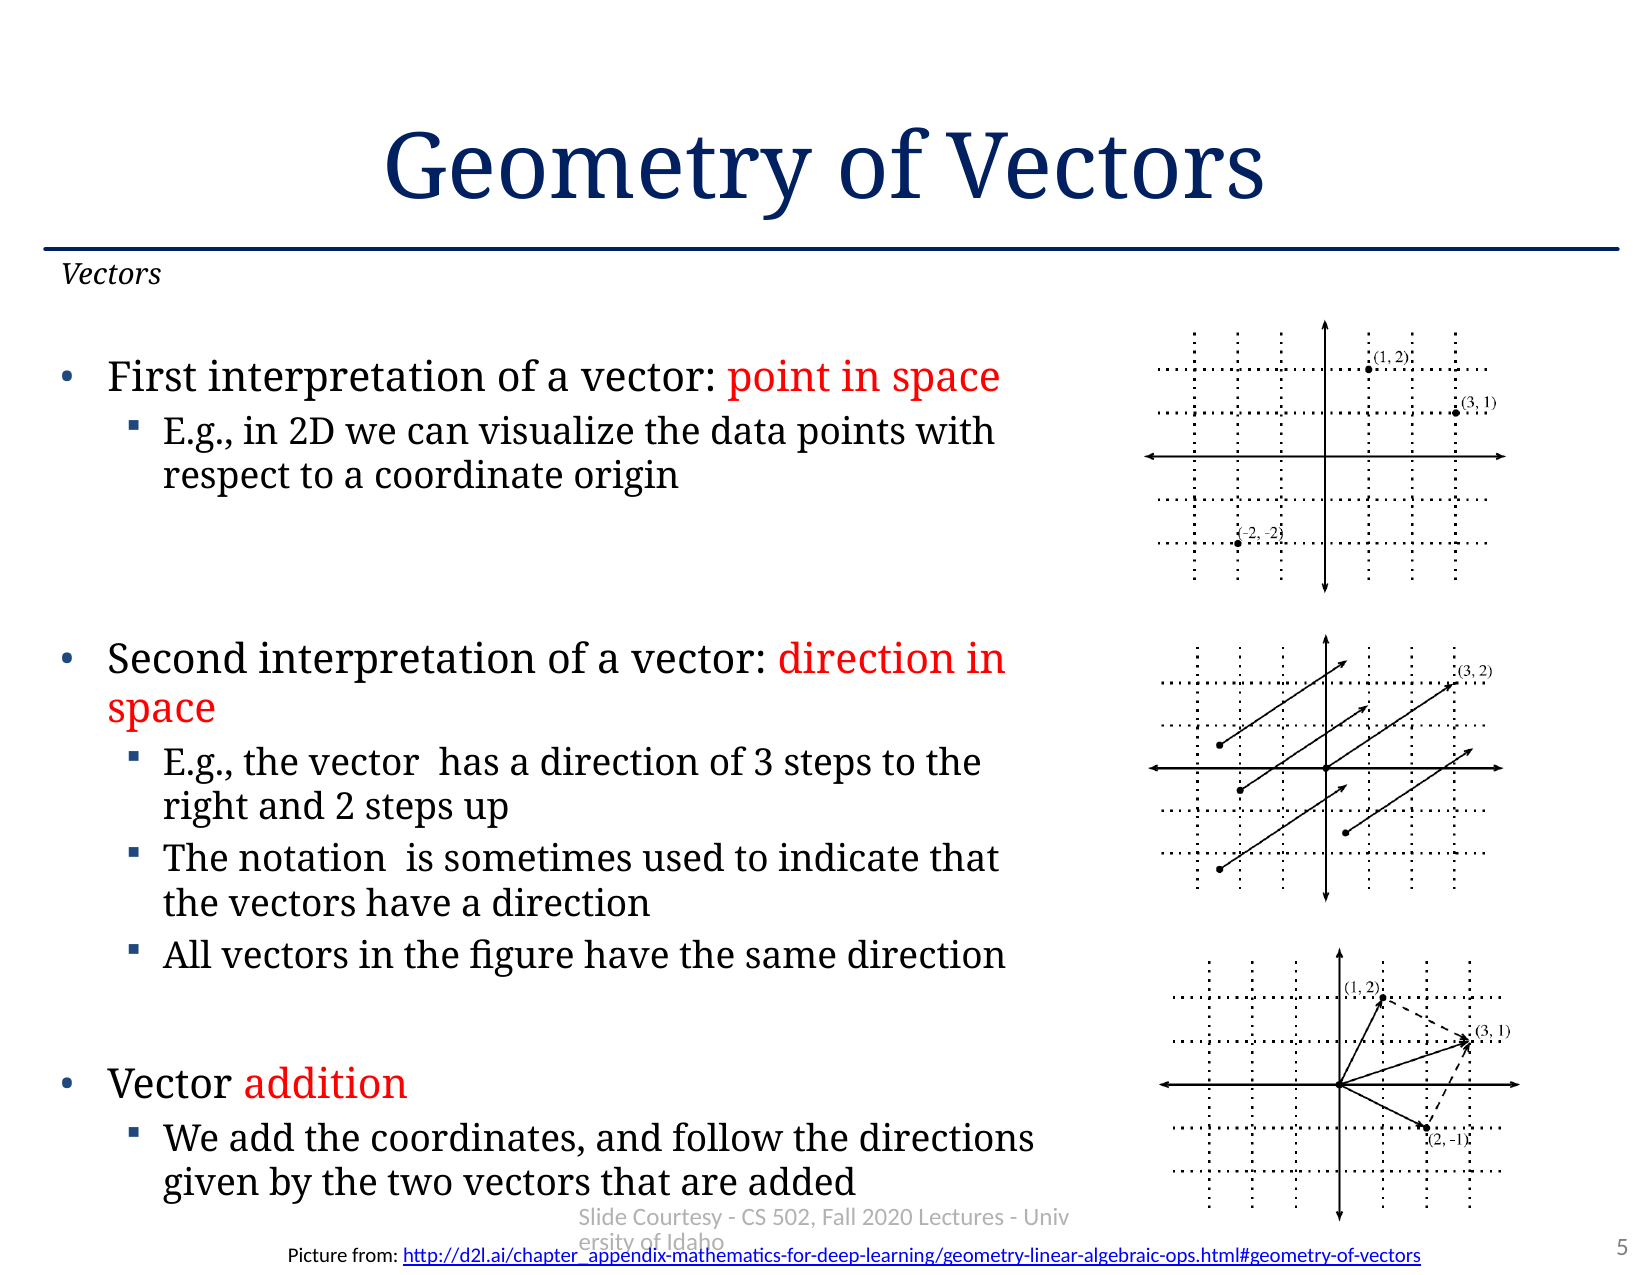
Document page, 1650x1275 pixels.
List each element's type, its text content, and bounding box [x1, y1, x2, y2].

text_box Picture from: http://d2l.ai/chapter_appendix-mathematics-for-deep-learning/geometry-linear-algebraic-ops.html#geometry-of-vectors [139, 1234, 1570, 1275]
picture [1138, 932, 1536, 1228]
picture [1138, 310, 1517, 595]
picture [1138, 625, 1520, 907]
footer Slide Courtesy - CS 502, Fall 2020 Lectures - University of Idaho [563, 1181, 1087, 1250]
list Vectors [45, 247, 1062, 306]
title Geometry of Vectors [0, 75, 1650, 248]
